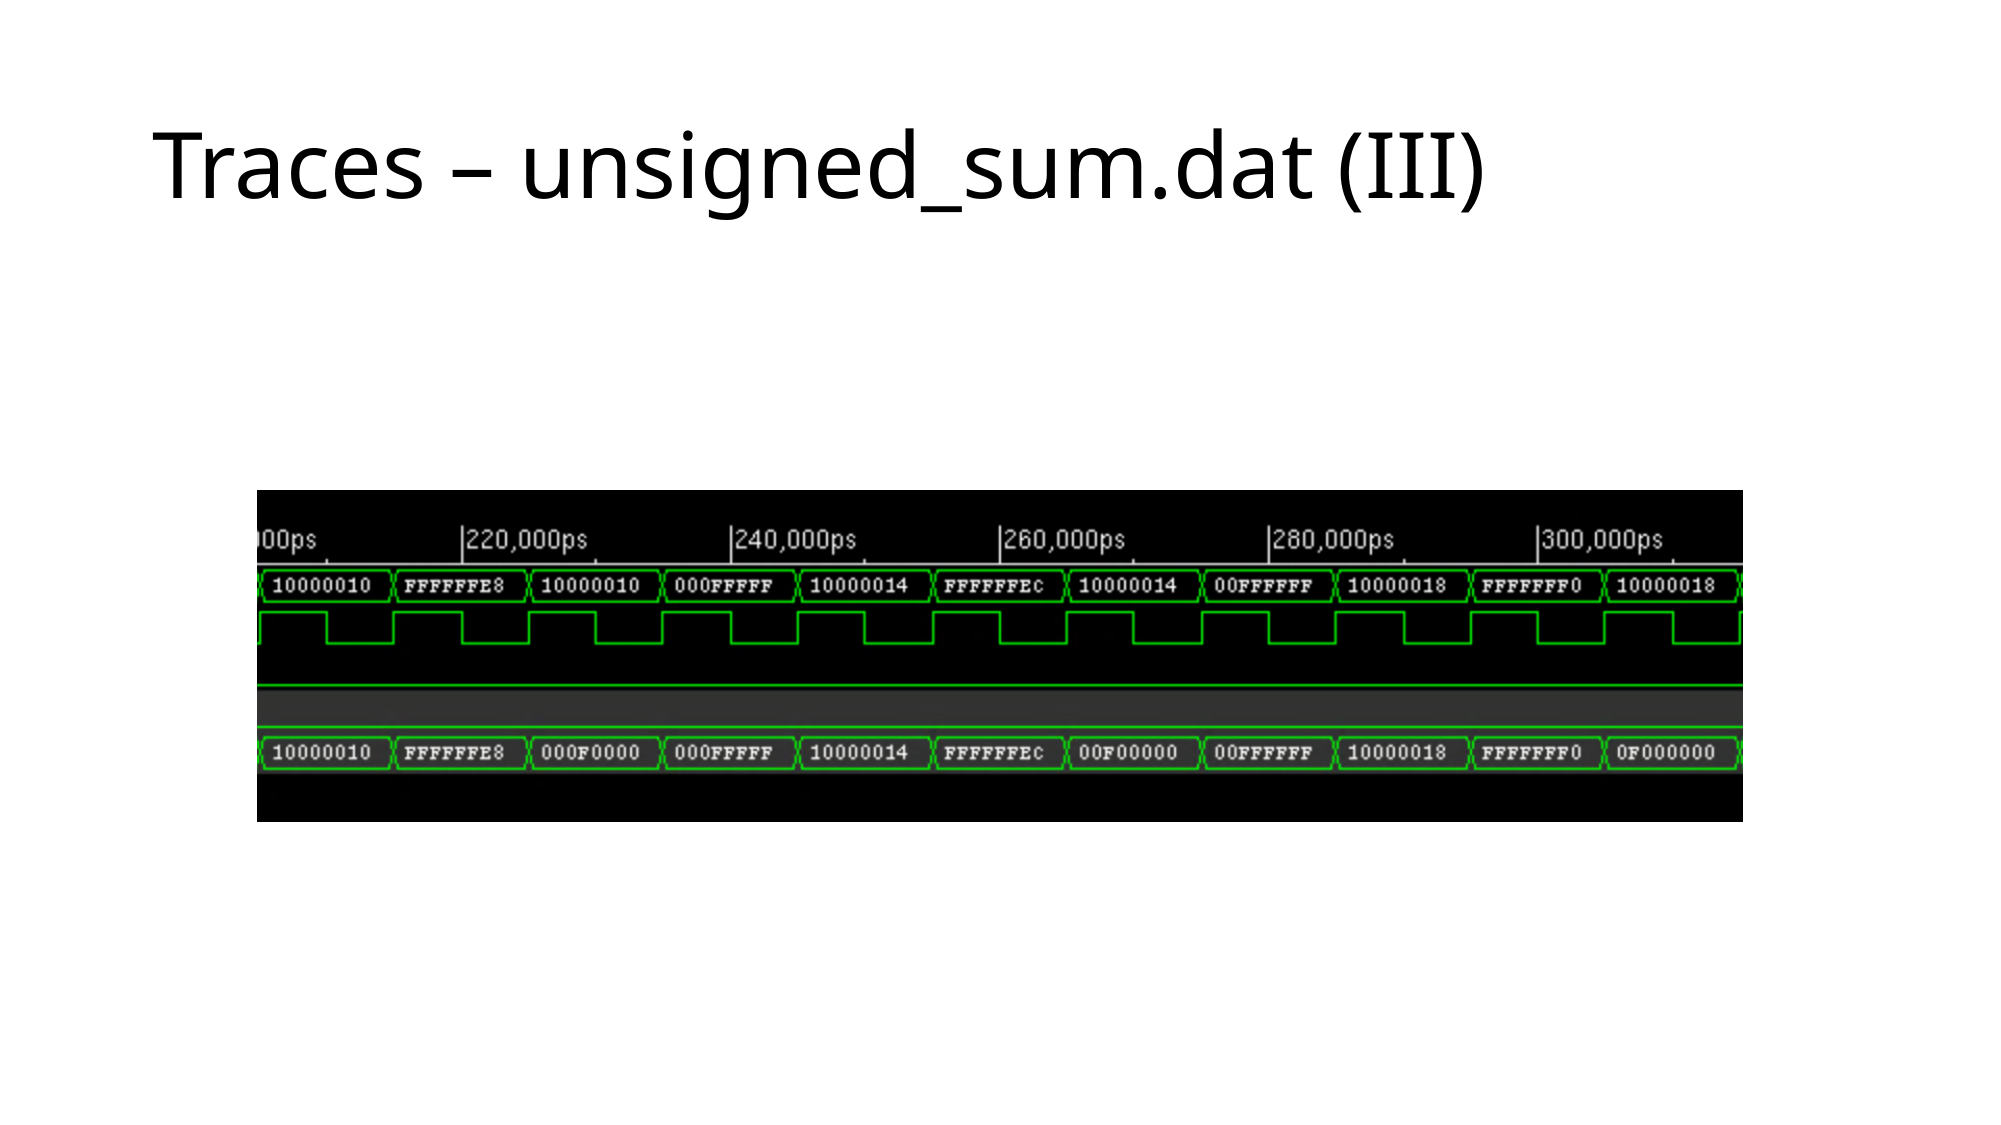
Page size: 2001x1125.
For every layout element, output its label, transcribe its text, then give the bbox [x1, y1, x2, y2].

title Traces – unsigned_sum.dat (III) [137, 59, 1863, 278]
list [257, 490, 1743, 822]
